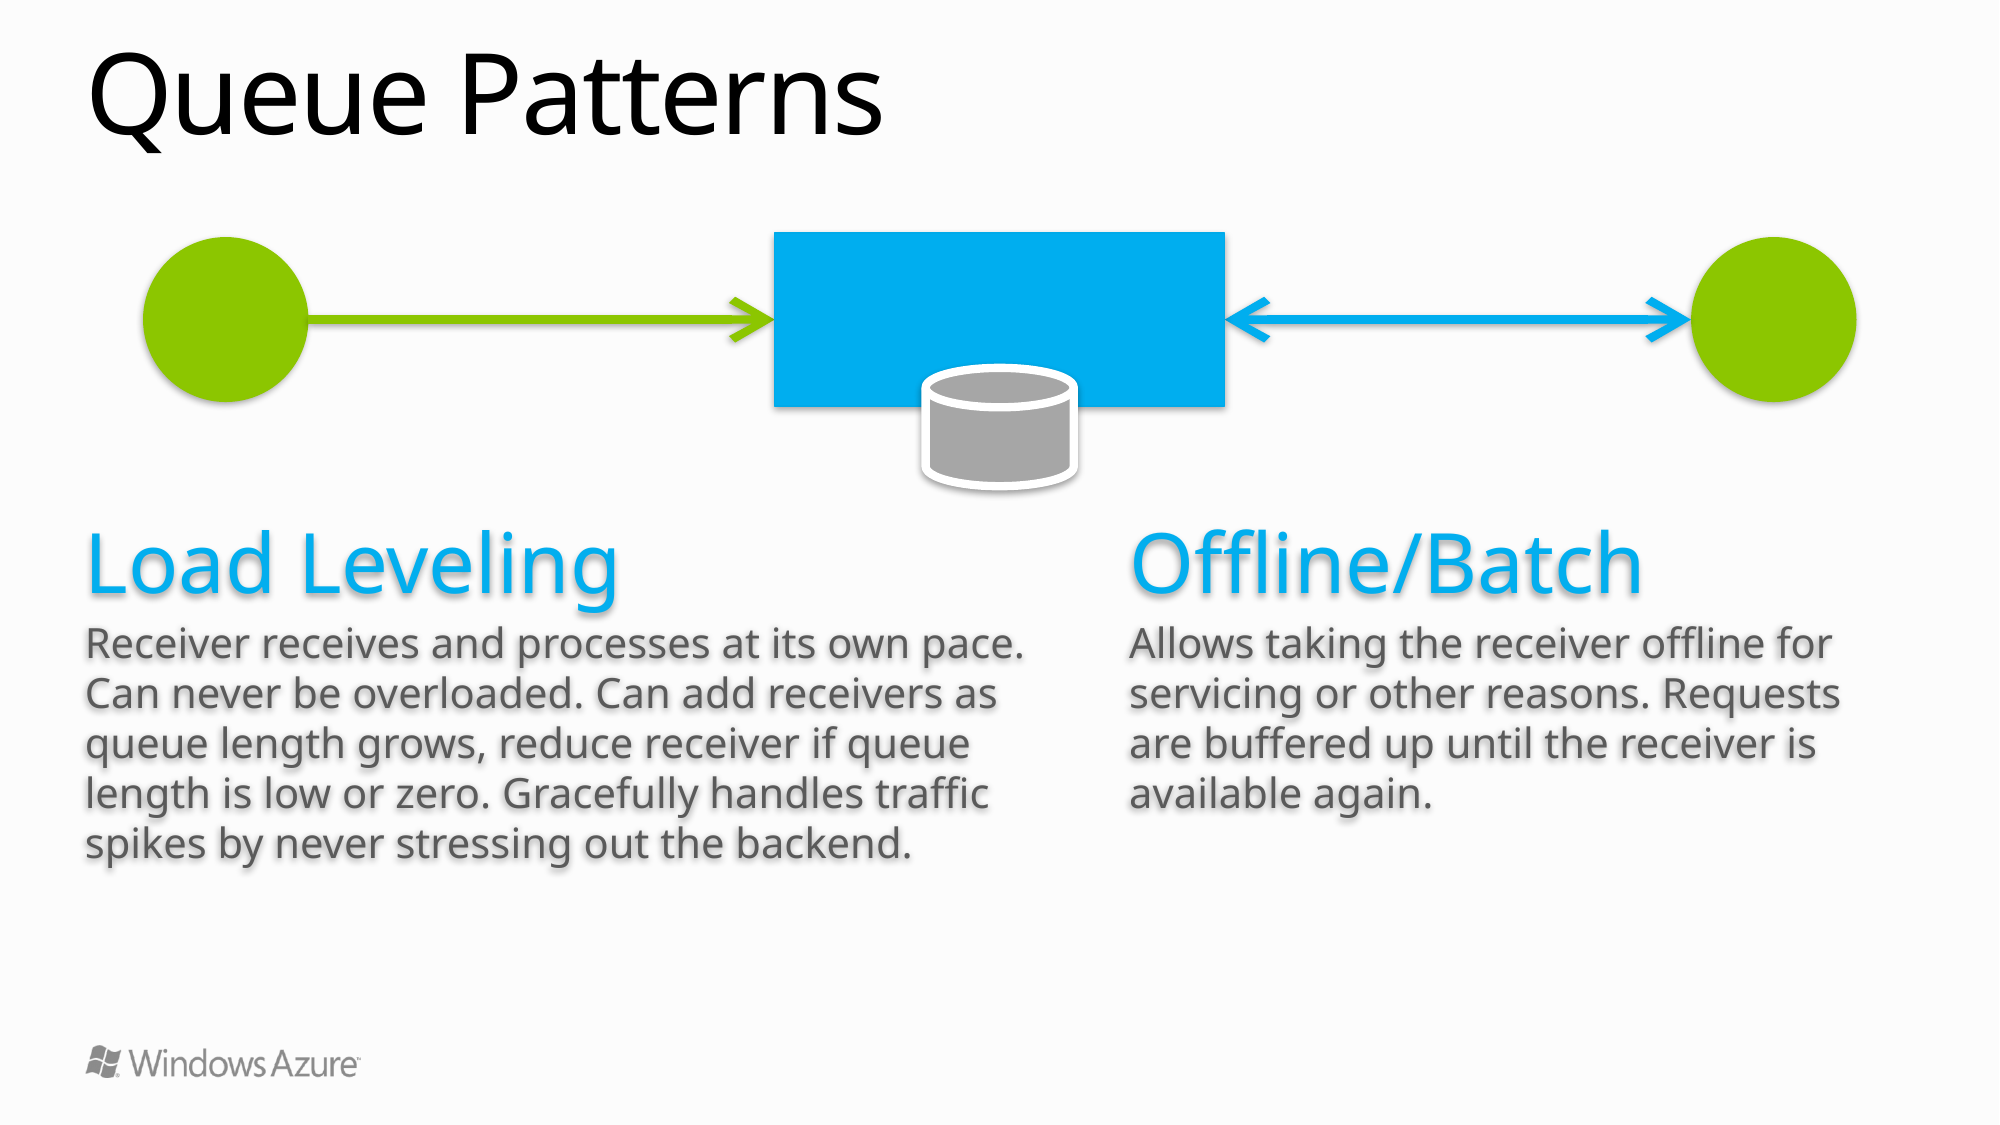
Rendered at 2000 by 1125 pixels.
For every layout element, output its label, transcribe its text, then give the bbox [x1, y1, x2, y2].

title Queue Patterns [85, 37, 1914, 161]
text_box Offline/Batch Allows taking the receiver offline for servicing or other reasons. Requests are buffered up until the receiver is available again. [1128, 510, 1916, 984]
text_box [142, 232, 1857, 487]
text_box Load Leveling Receiver receives and processes at its own pace. Can never be overloaded. Can add receivers as queue length grows, reduce receiver if queue length is low or zero. Gracefully handles traffic spikes by never stressing out the backend. [84, 510, 1056, 984]
